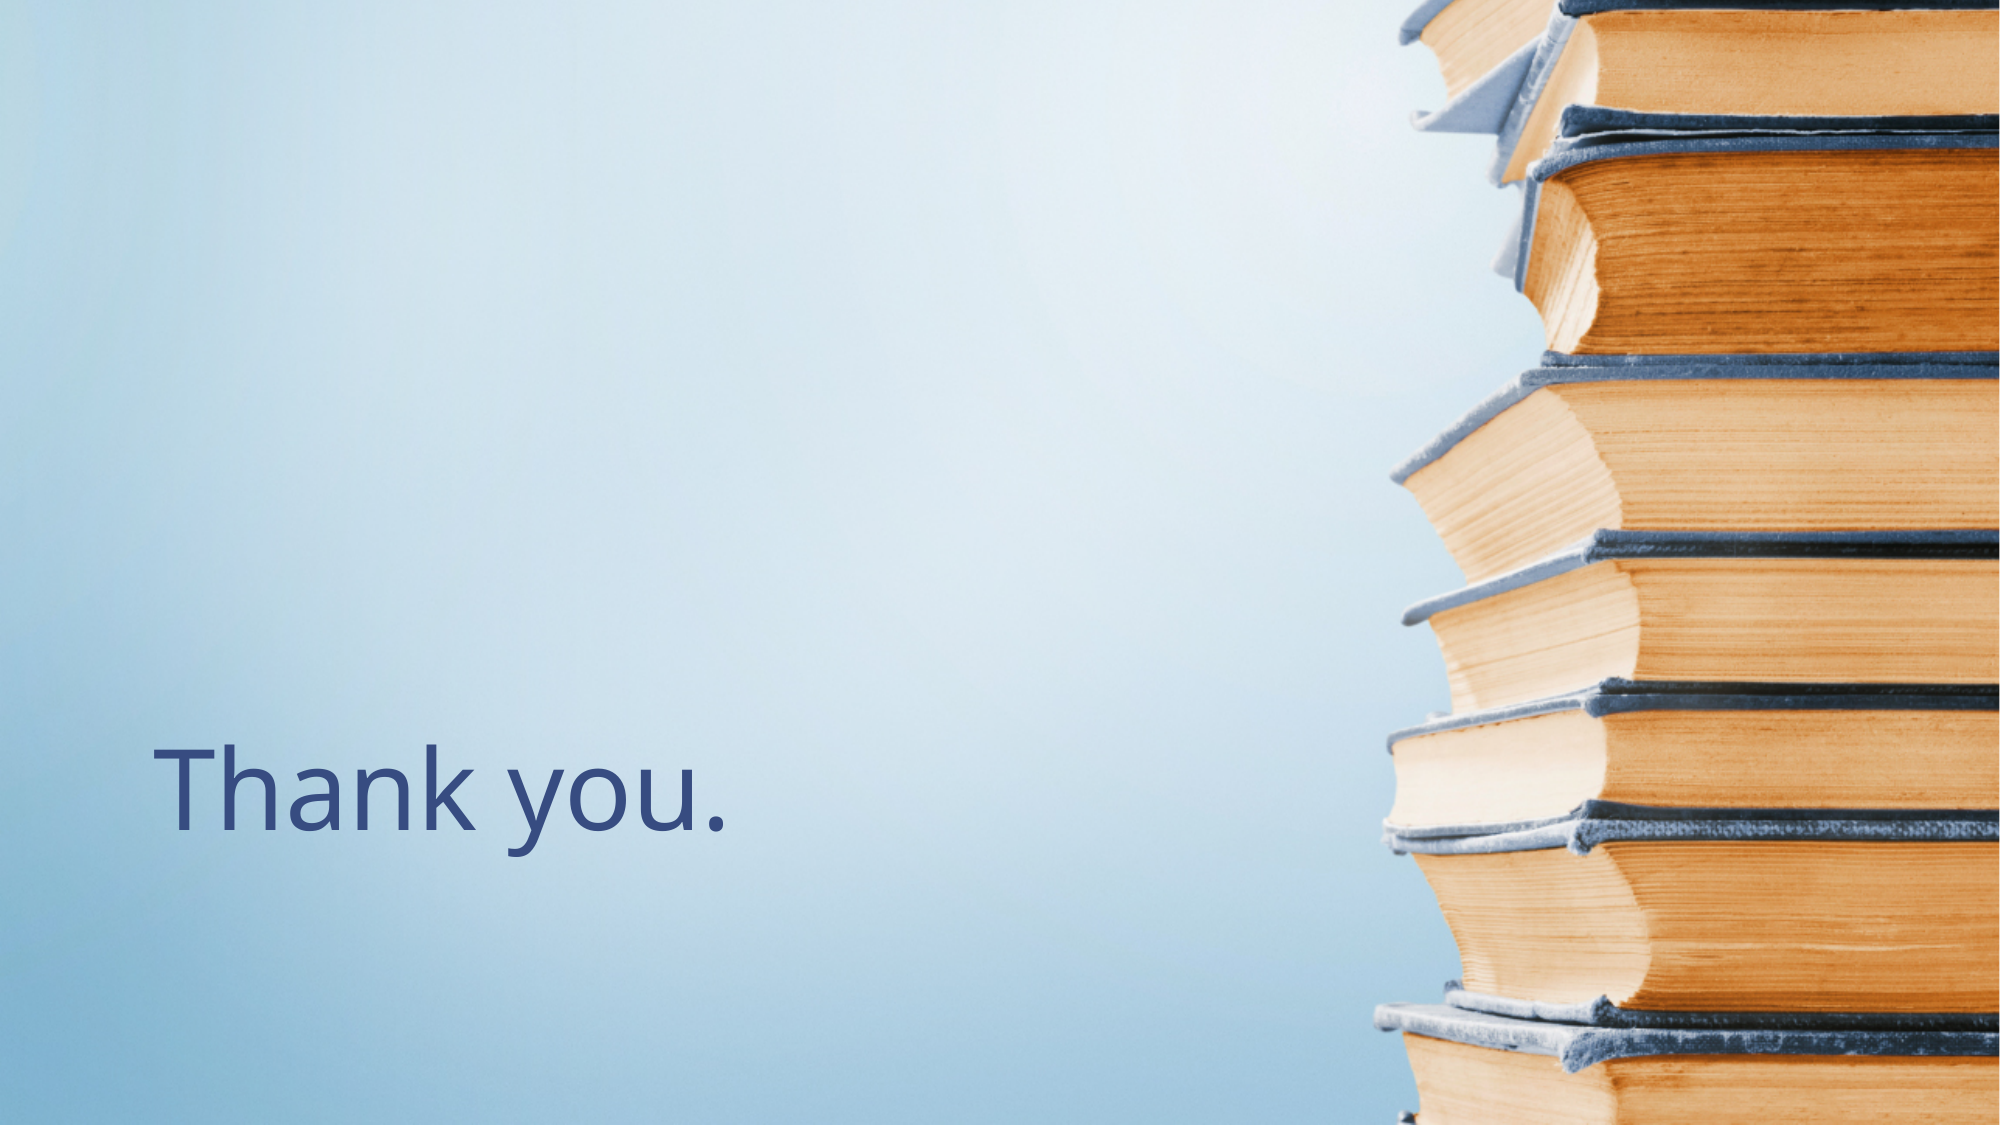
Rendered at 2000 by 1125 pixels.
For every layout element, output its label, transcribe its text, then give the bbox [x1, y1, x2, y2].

picture [0, 0, 2000, 1125]
title Thank you. [133, 729, 1283, 1046]
